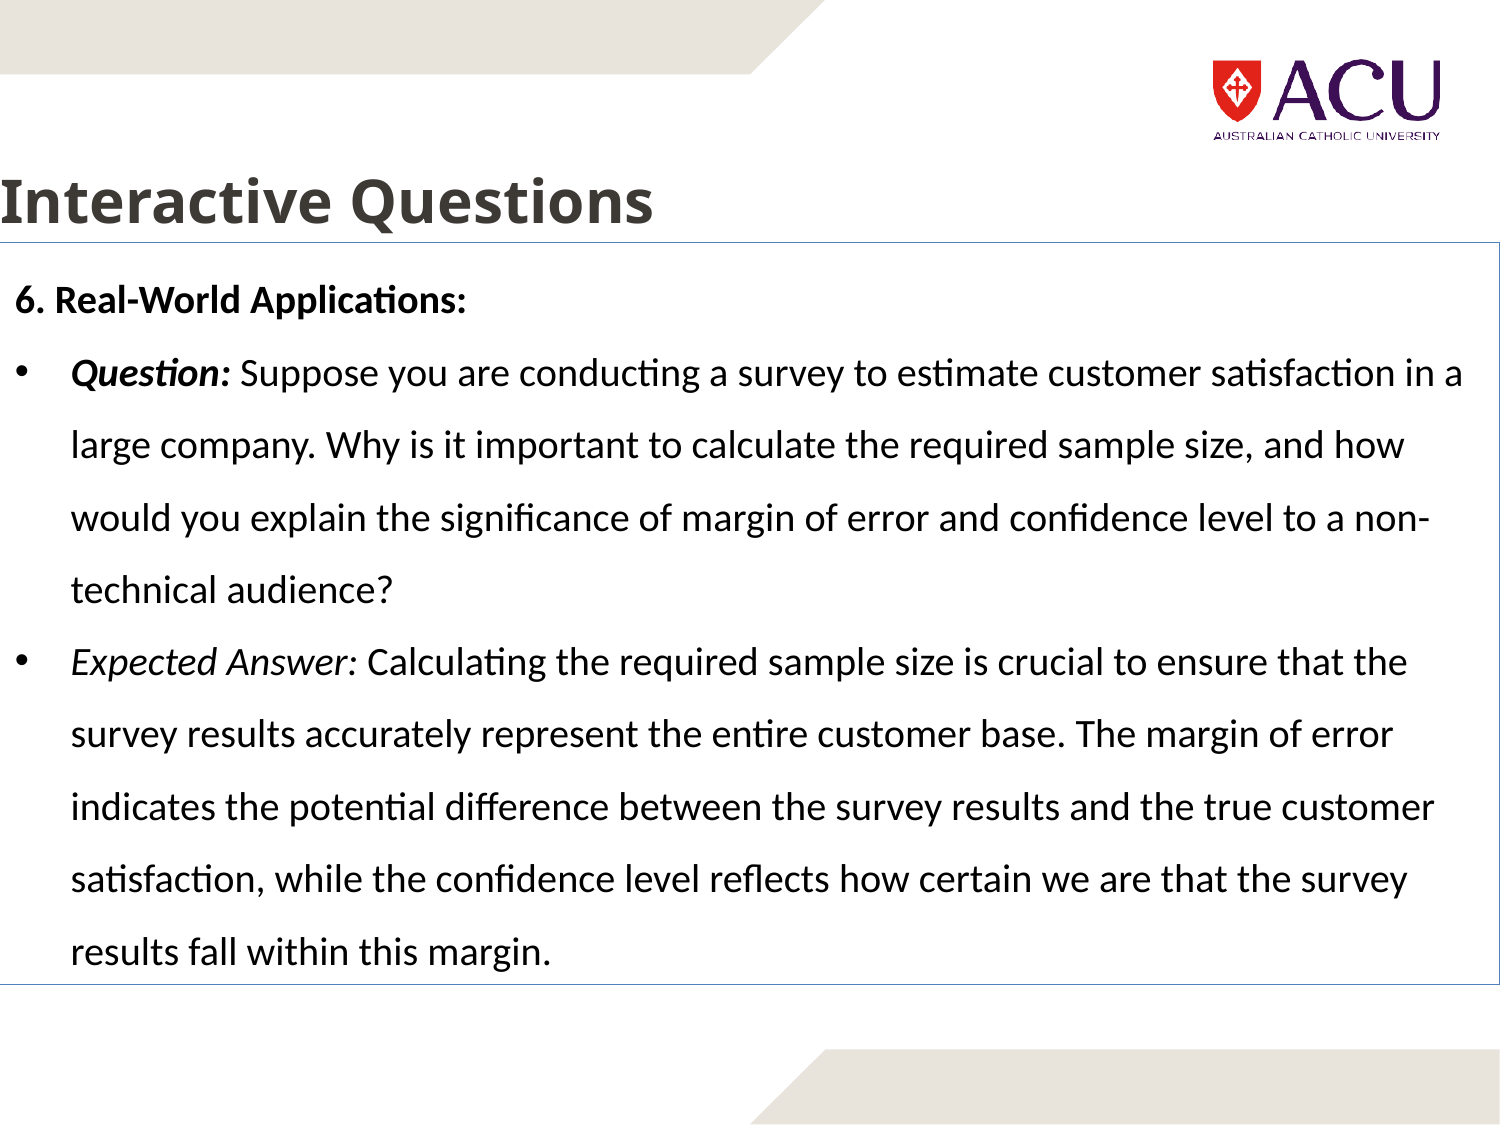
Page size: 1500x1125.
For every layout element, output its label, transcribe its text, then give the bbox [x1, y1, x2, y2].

title Interactive Questions [0, 140, 1500, 236]
picture [1213, 59, 1440, 140]
text_box 6. Real-World Applications: Question: Suppose you are conducting a survey to estimate customer satisfaction in a large company. Why is it important to calculate the required sample size, and how would you explain the significance of margin of error and confidence level to a non-technical audience? Expected Answer: Calculating the required sample size is crucial to ensure that the survey results accurately represent the entire customer base. The margin of error indicates the potential difference between the survey results and the true customer satisfaction, while the confidence level reflects how certain we are that the survey results fall within this margin. [0, 242, 1500, 985]
